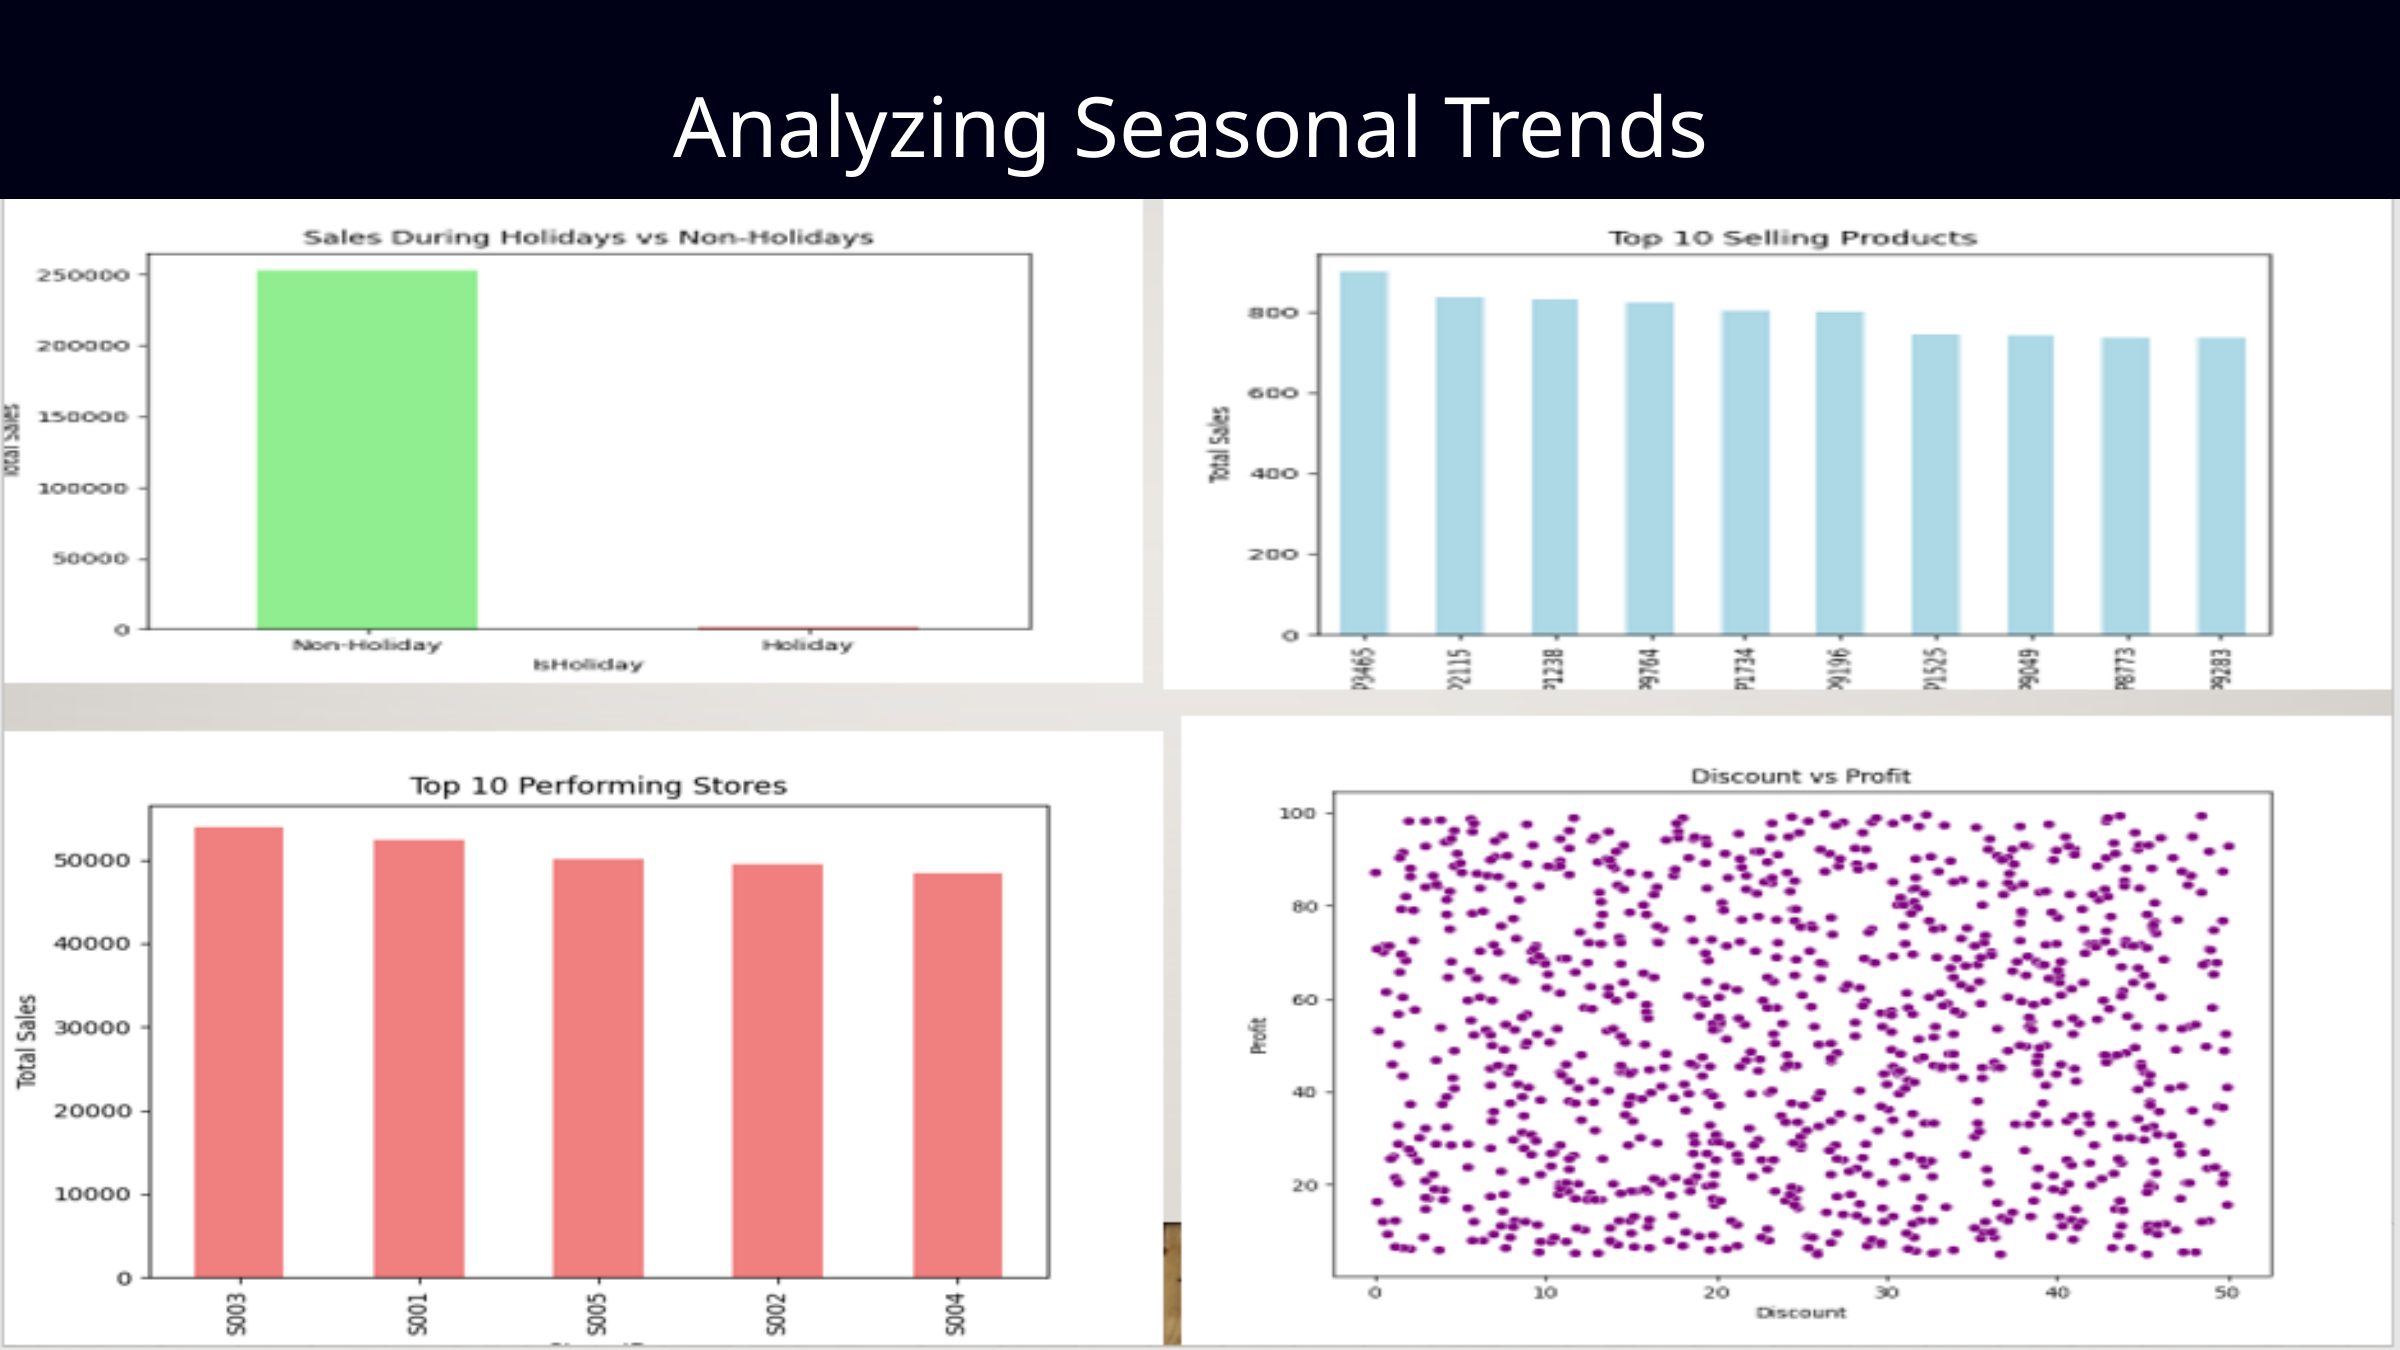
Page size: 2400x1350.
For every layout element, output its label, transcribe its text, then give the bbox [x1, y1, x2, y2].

picture [0, 199, 2400, 1350]
text_box Analyzing Seasonal Trends [658, 66, 1888, 182]
